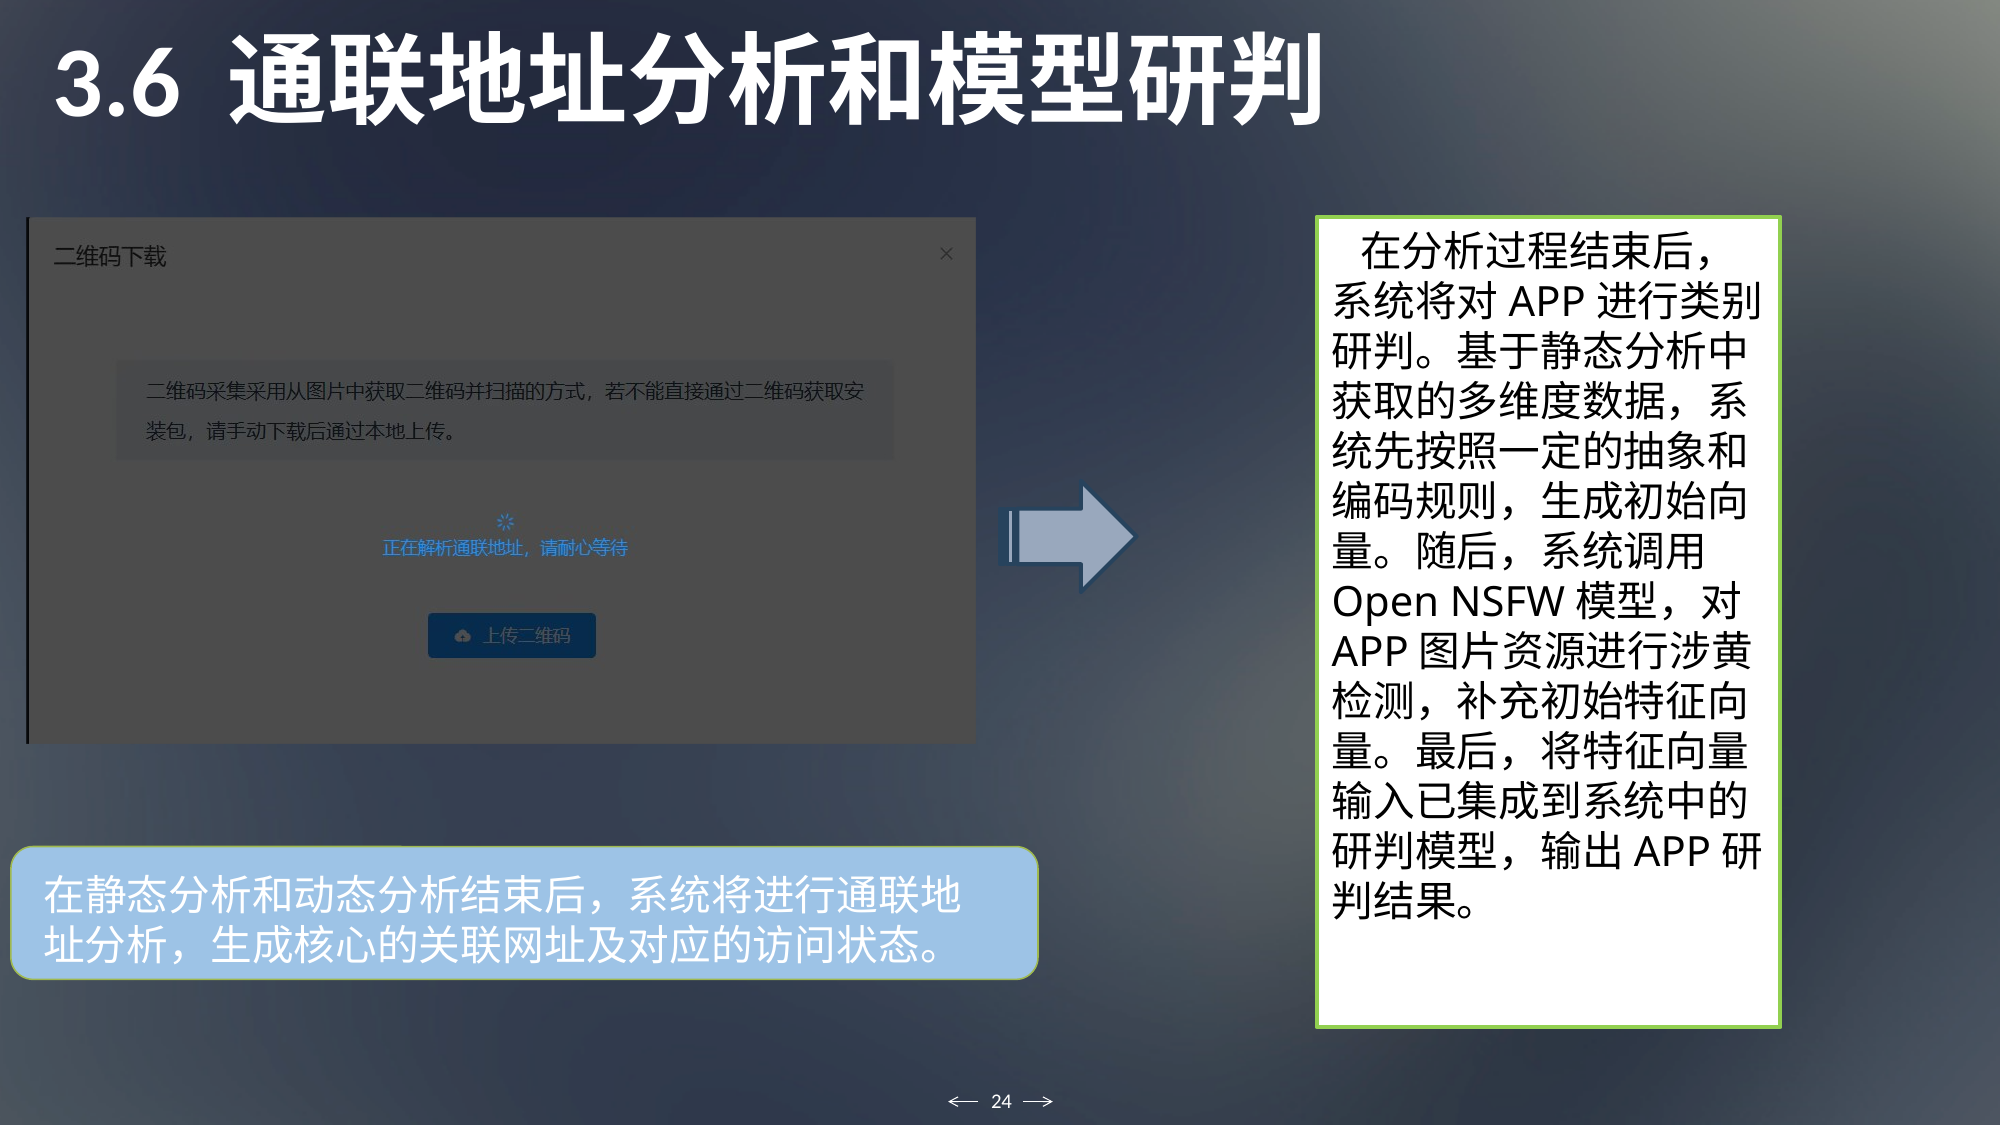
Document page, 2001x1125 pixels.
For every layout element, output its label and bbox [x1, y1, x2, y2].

text_box [10, 846, 1039, 980]
text_box [947, 1079, 1054, 1121]
picture [0, 0, 2000, 1125]
